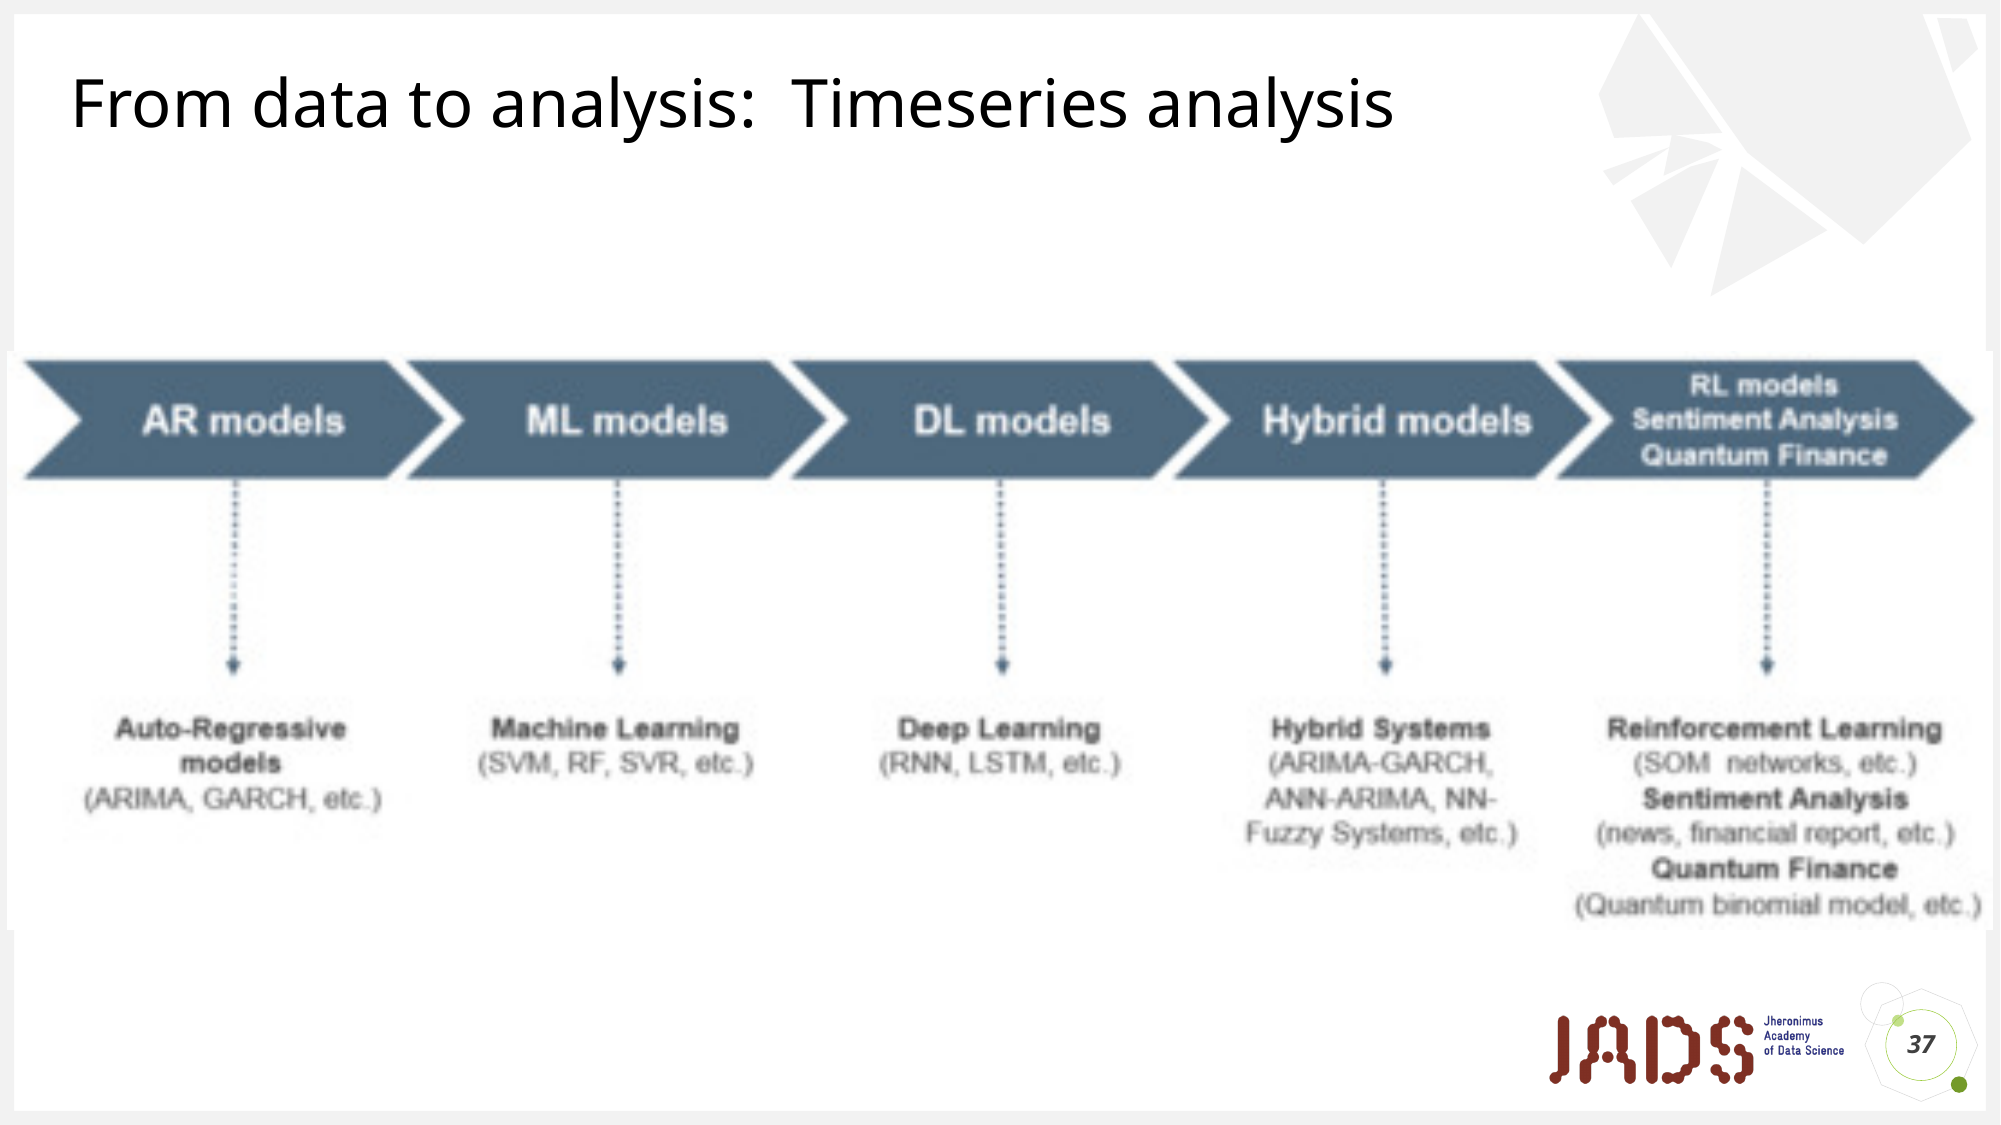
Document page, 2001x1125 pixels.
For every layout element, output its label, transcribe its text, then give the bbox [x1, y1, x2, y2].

title From data to analysis: Timeseries analysis [70, 70, 1931, 142]
picture [1516, 982, 1877, 1117]
slide_number 37 [1885, 1009, 1957, 1081]
picture [7, 351, 1993, 930]
